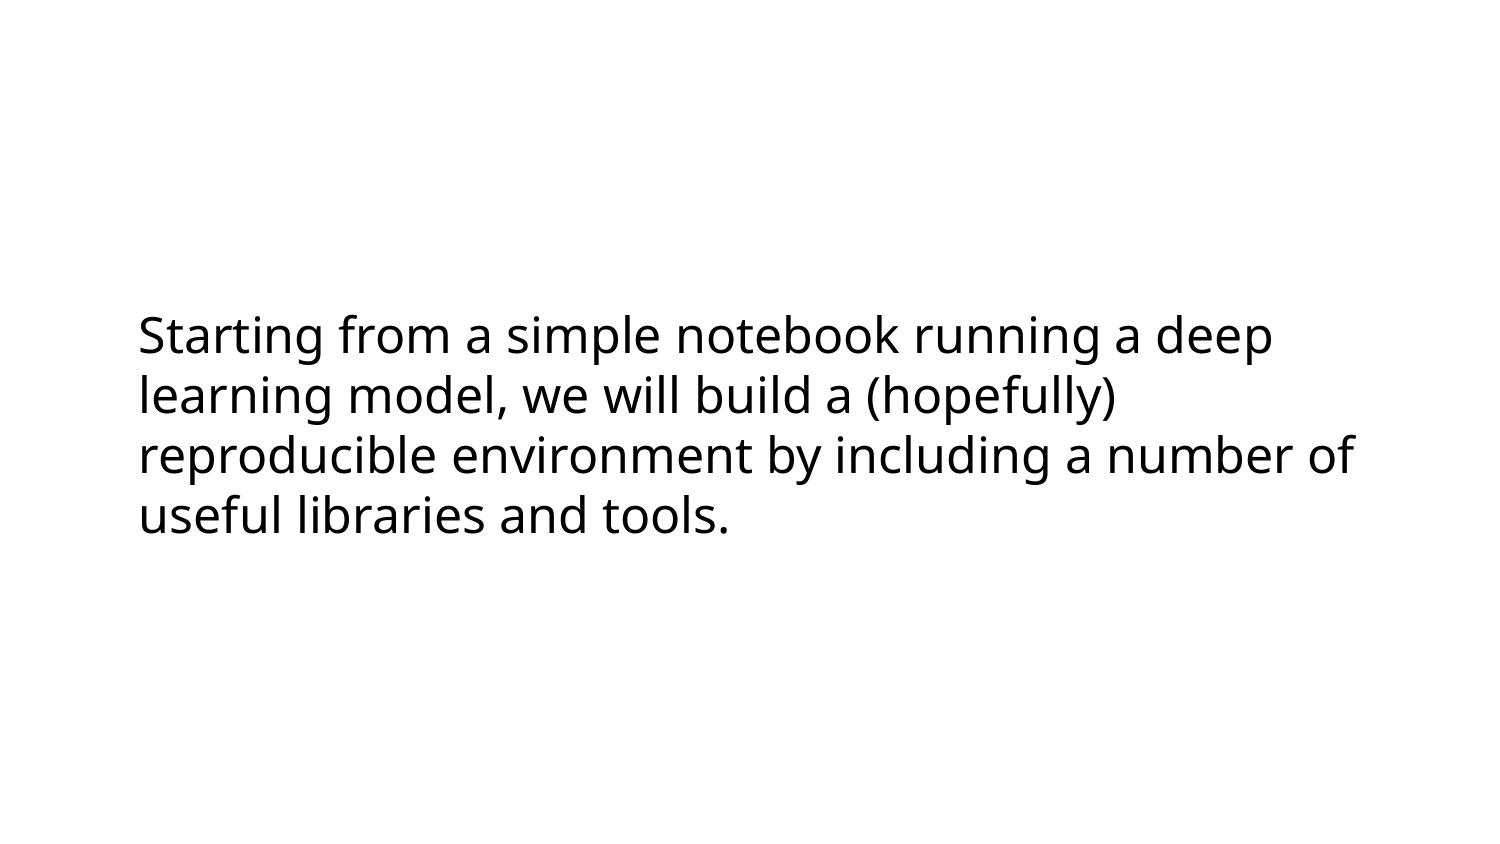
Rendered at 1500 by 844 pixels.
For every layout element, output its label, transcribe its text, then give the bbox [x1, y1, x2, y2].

text_box Starting from a simple notebook running a deep learning model, we will build a (hopefully) reproducible environment by including a number of useful libraries and tools. [123, 282, 1376, 559]
